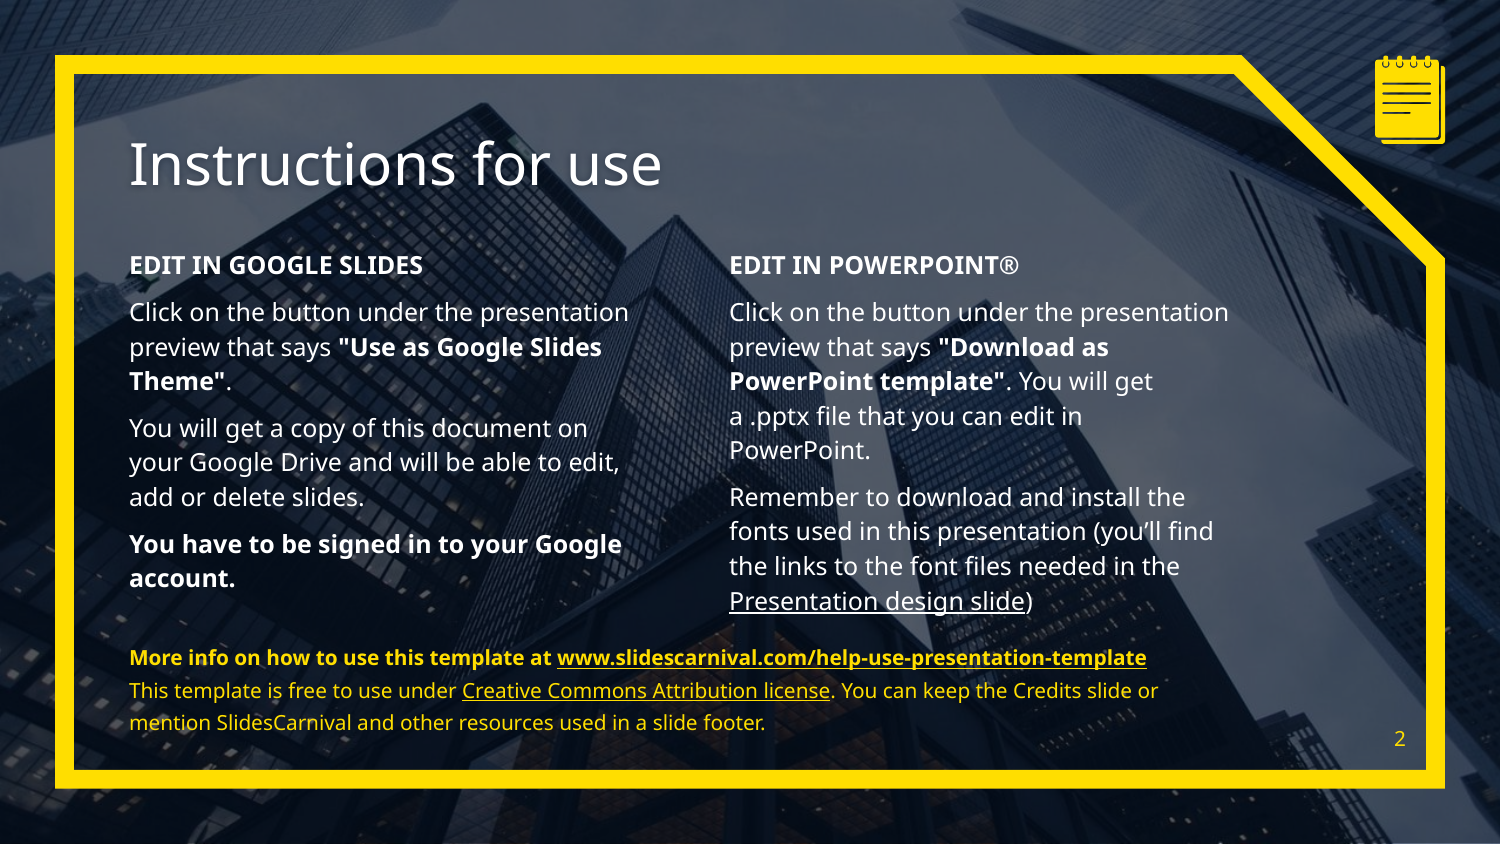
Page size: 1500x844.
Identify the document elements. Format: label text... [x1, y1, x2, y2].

slide_number 2 [1366, 711, 1406, 755]
title Instructions for use [129, 117, 1232, 197]
list More info on how to use this template at www.slidescarnival.com/help-use-presentation-template This template is free to use under Creative Commons Attribution license. You can keep the Credits slide or mention SlidesCarnival and other resources used in a slide footer. [129, 640, 1232, 736]
picture [0, 0, 1500, 844]
list EDIT IN POWERPOINT® Click on the button under the presentation preview that says "Download as PowerPoint template". You will get a .pptx file that you can edit in PowerPoint. Remember to download and install the fonts used in this presentation (you’ll find the links to the font files needed in the Presentation design slide) [729, 245, 1232, 640]
list EDIT IN GOOGLE SLIDES Click on the button under the presentation preview that says "Use as Google Slides Theme". You will get a copy of this document on your Google Drive and will be able to edit, add or delete slides. You have to be signed in to your Google account. [129, 245, 632, 640]
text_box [1374, 55, 1446, 145]
